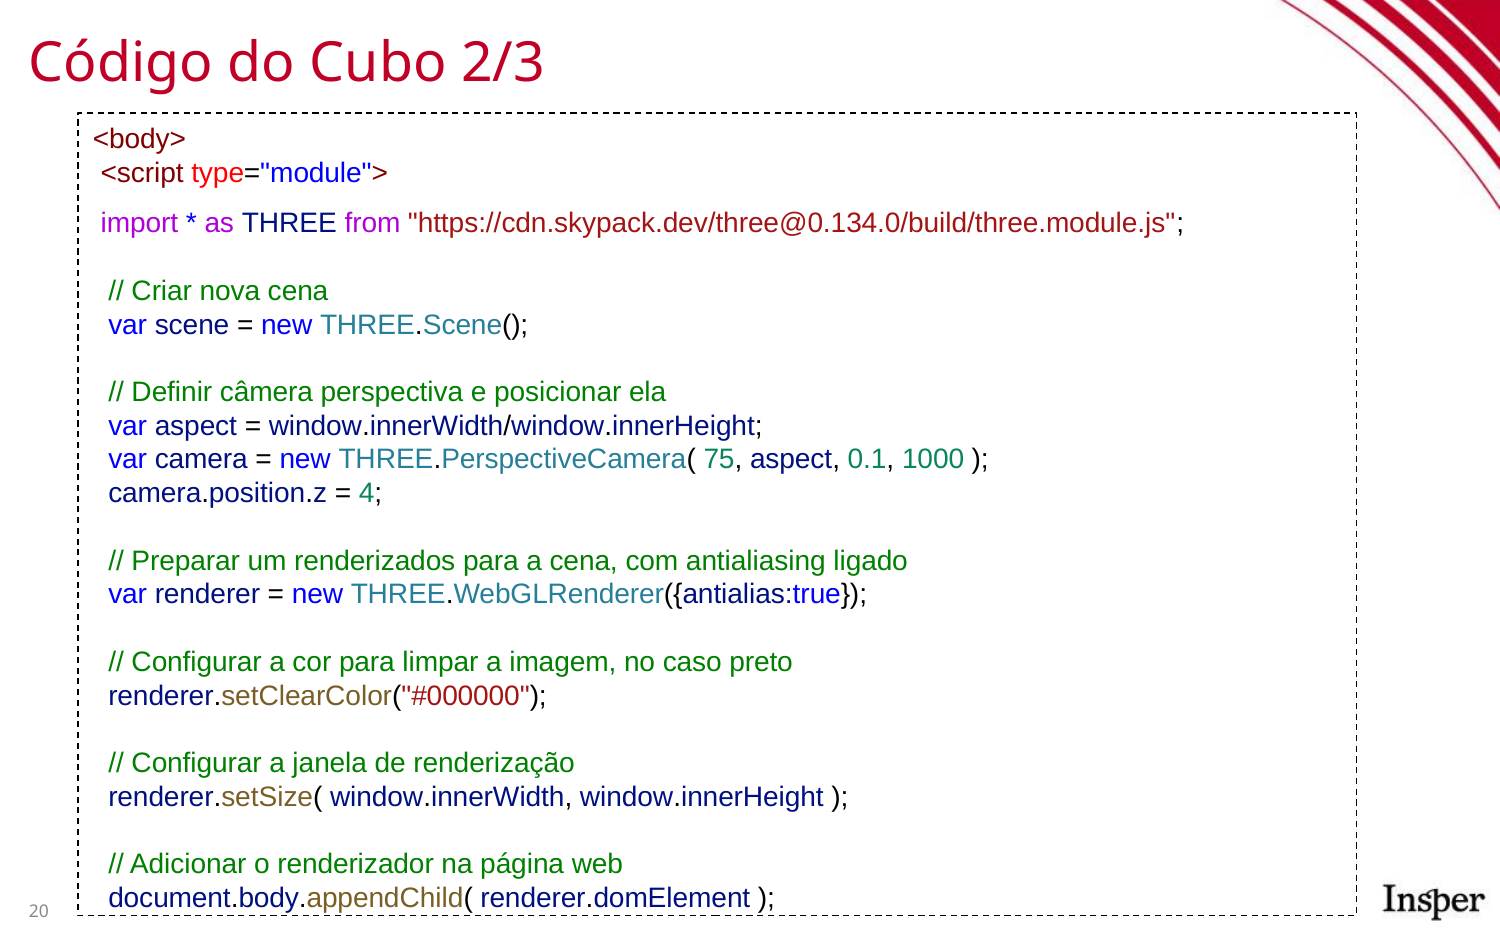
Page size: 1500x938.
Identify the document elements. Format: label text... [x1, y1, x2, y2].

picture [249, 0, 1500, 938]
slide_number 20 [0, 887, 78, 938]
title Código do Cubo 2/3 [13, 18, 1397, 104]
text_box <body> <script type="module"> import * as THREE from "https://cdn.skypack.dev/three@0.134.0/build/three.module.js"; // Criar nova cena var scene = new THREE.Scene(); // Definir câmera perspectiva e posicionar ela var aspect = window.innerWidth/window.innerHeight; var camera = new THREE.PerspectiveCamera( 75, aspect, 0.1, 1000 ); camera.position.z = 4; // Preparar um renderizados para a cena, com antialiasing ligado var renderer = new THREE.WebGLRenderer({antialias:true}); // Configurar a cor para limpar a imagem, no caso preto renderer.setClearColor("#000000"); // Configurar a janela de renderização renderer.setSize( window.innerWidth, window.innerHeight ); // Adicionar o renderizador na página web document.body.appendChild( renderer.domElement ); [77, 113, 1357, 916]
